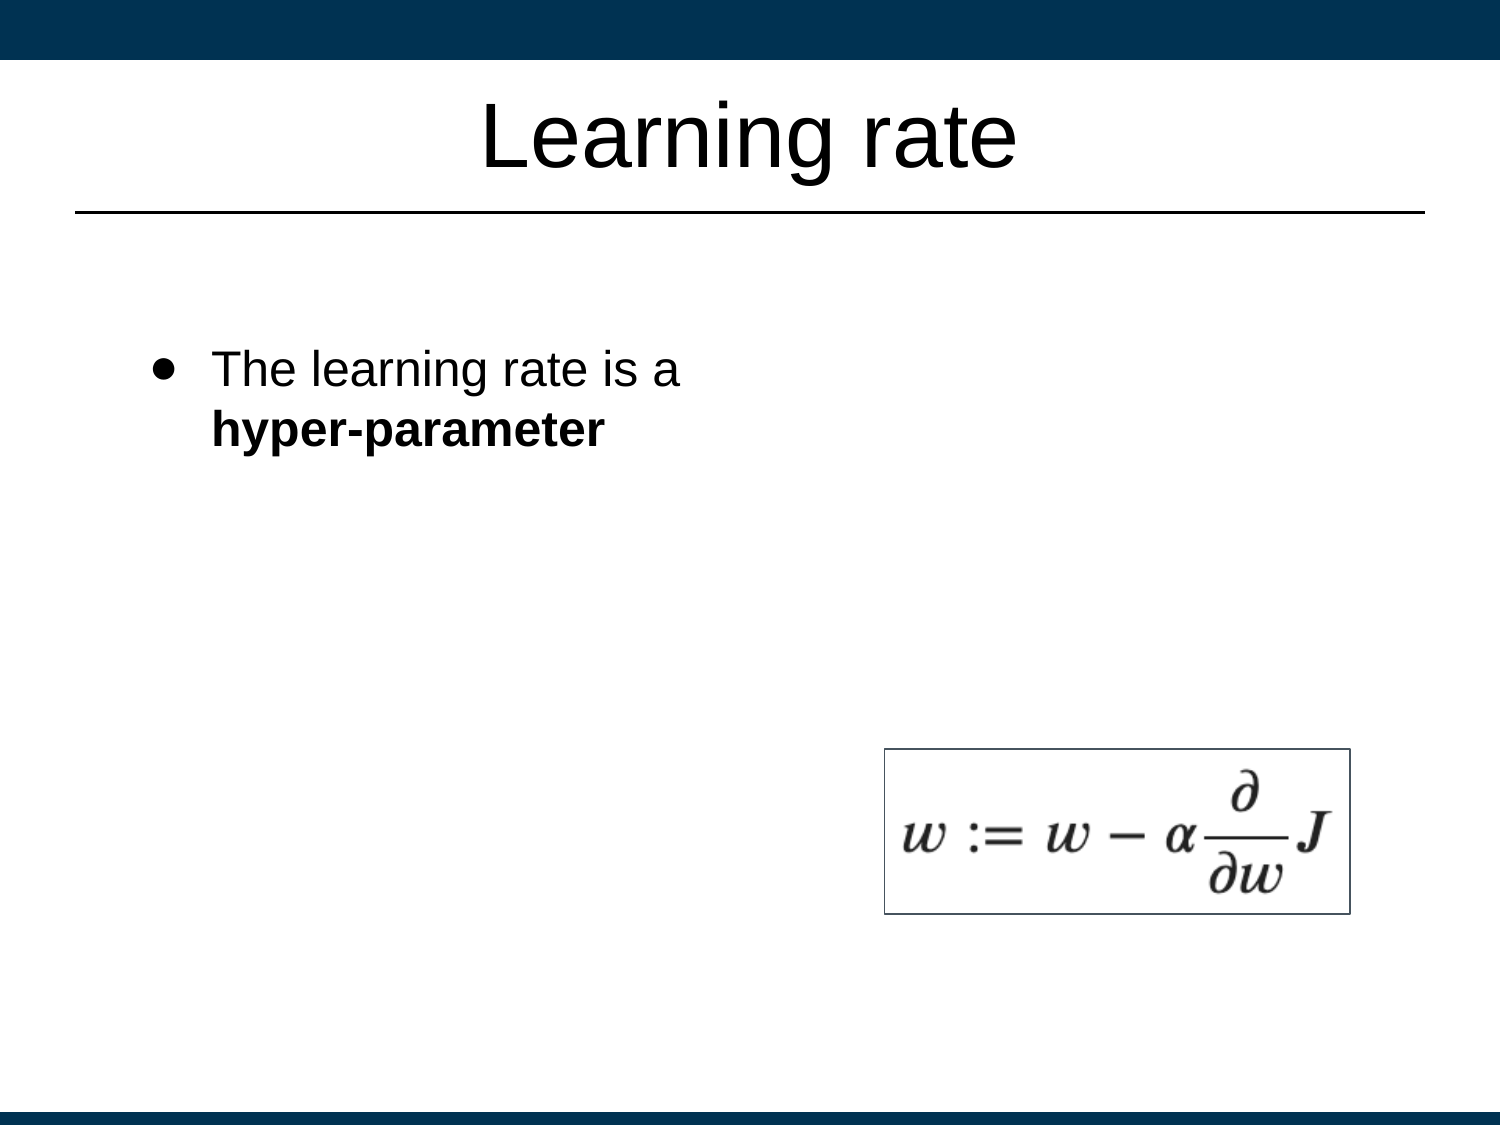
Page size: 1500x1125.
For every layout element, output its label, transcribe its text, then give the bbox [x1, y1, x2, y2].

title Learning rate [75, 37, 1425, 225]
text_box [884, 748, 1351, 915]
text_box The learning rate is a hyper-parameter [121, 321, 798, 1048]
picture [876, 757, 1343, 915]
